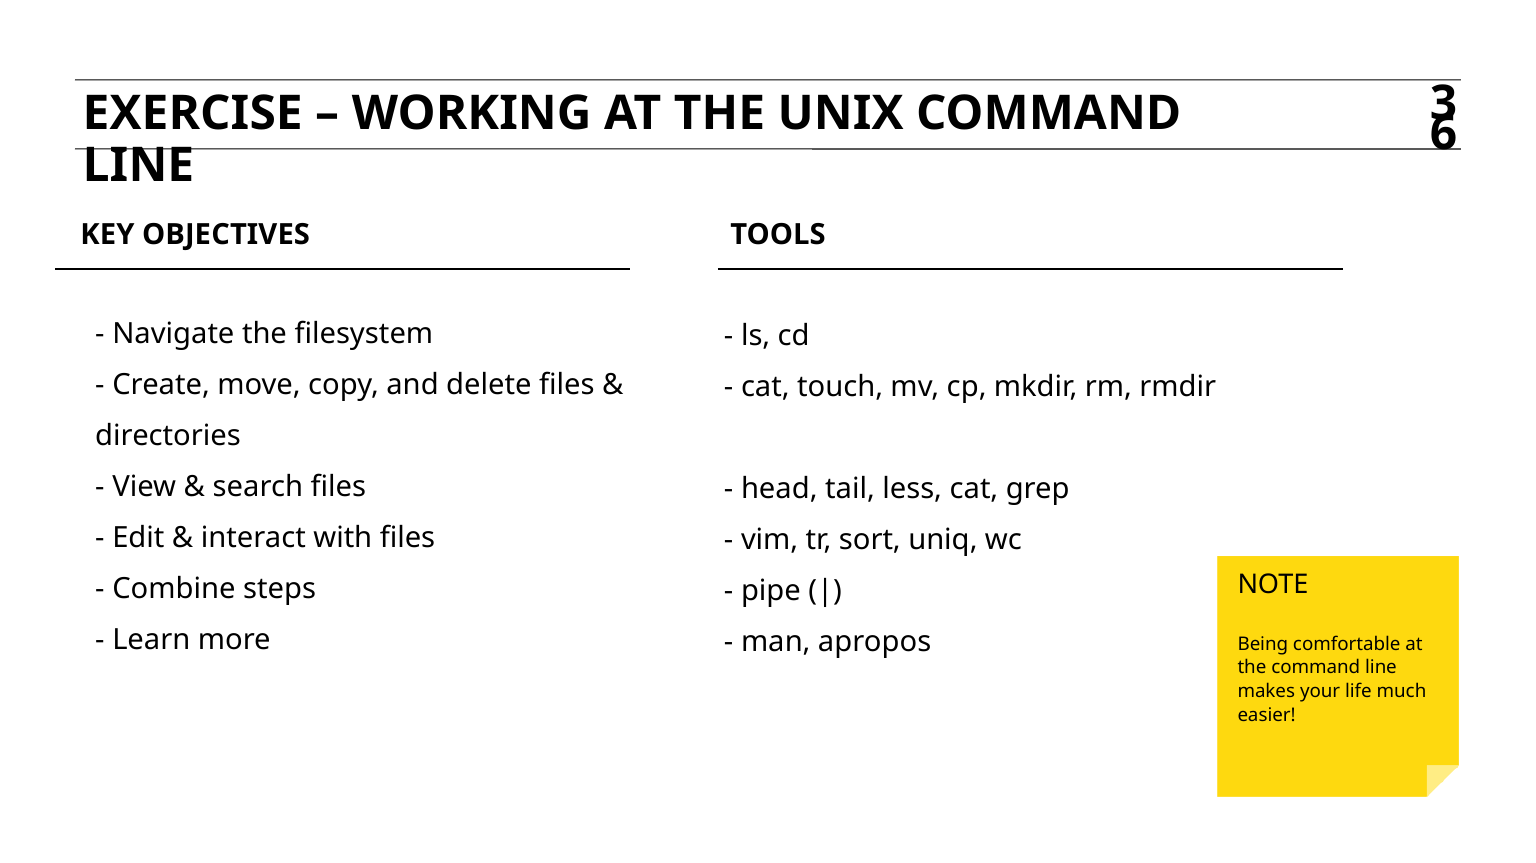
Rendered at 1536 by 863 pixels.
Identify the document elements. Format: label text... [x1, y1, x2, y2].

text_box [1217, 555, 1459, 797]
list - Navigate the filesystem - Create, move, copy, and delete files & directories - View & search files - Edit & interact with files - Combine steps - Learn more [80, 290, 668, 757]
slide_number 36 [1419, 86, 1461, 138]
text_box tools [730, 193, 1172, 268]
list Exercise – working at the unix command line [67, 81, 1243, 132]
list - ls, cd - cat, touch, mv, cp, mkdir, rm, rmdir - head, tail, less, cat, grep - vim, tr, sort, uniq, wc - pipe (|) - man, apropos [709, 292, 1368, 694]
text_box Key objectives [80, 193, 522, 268]
